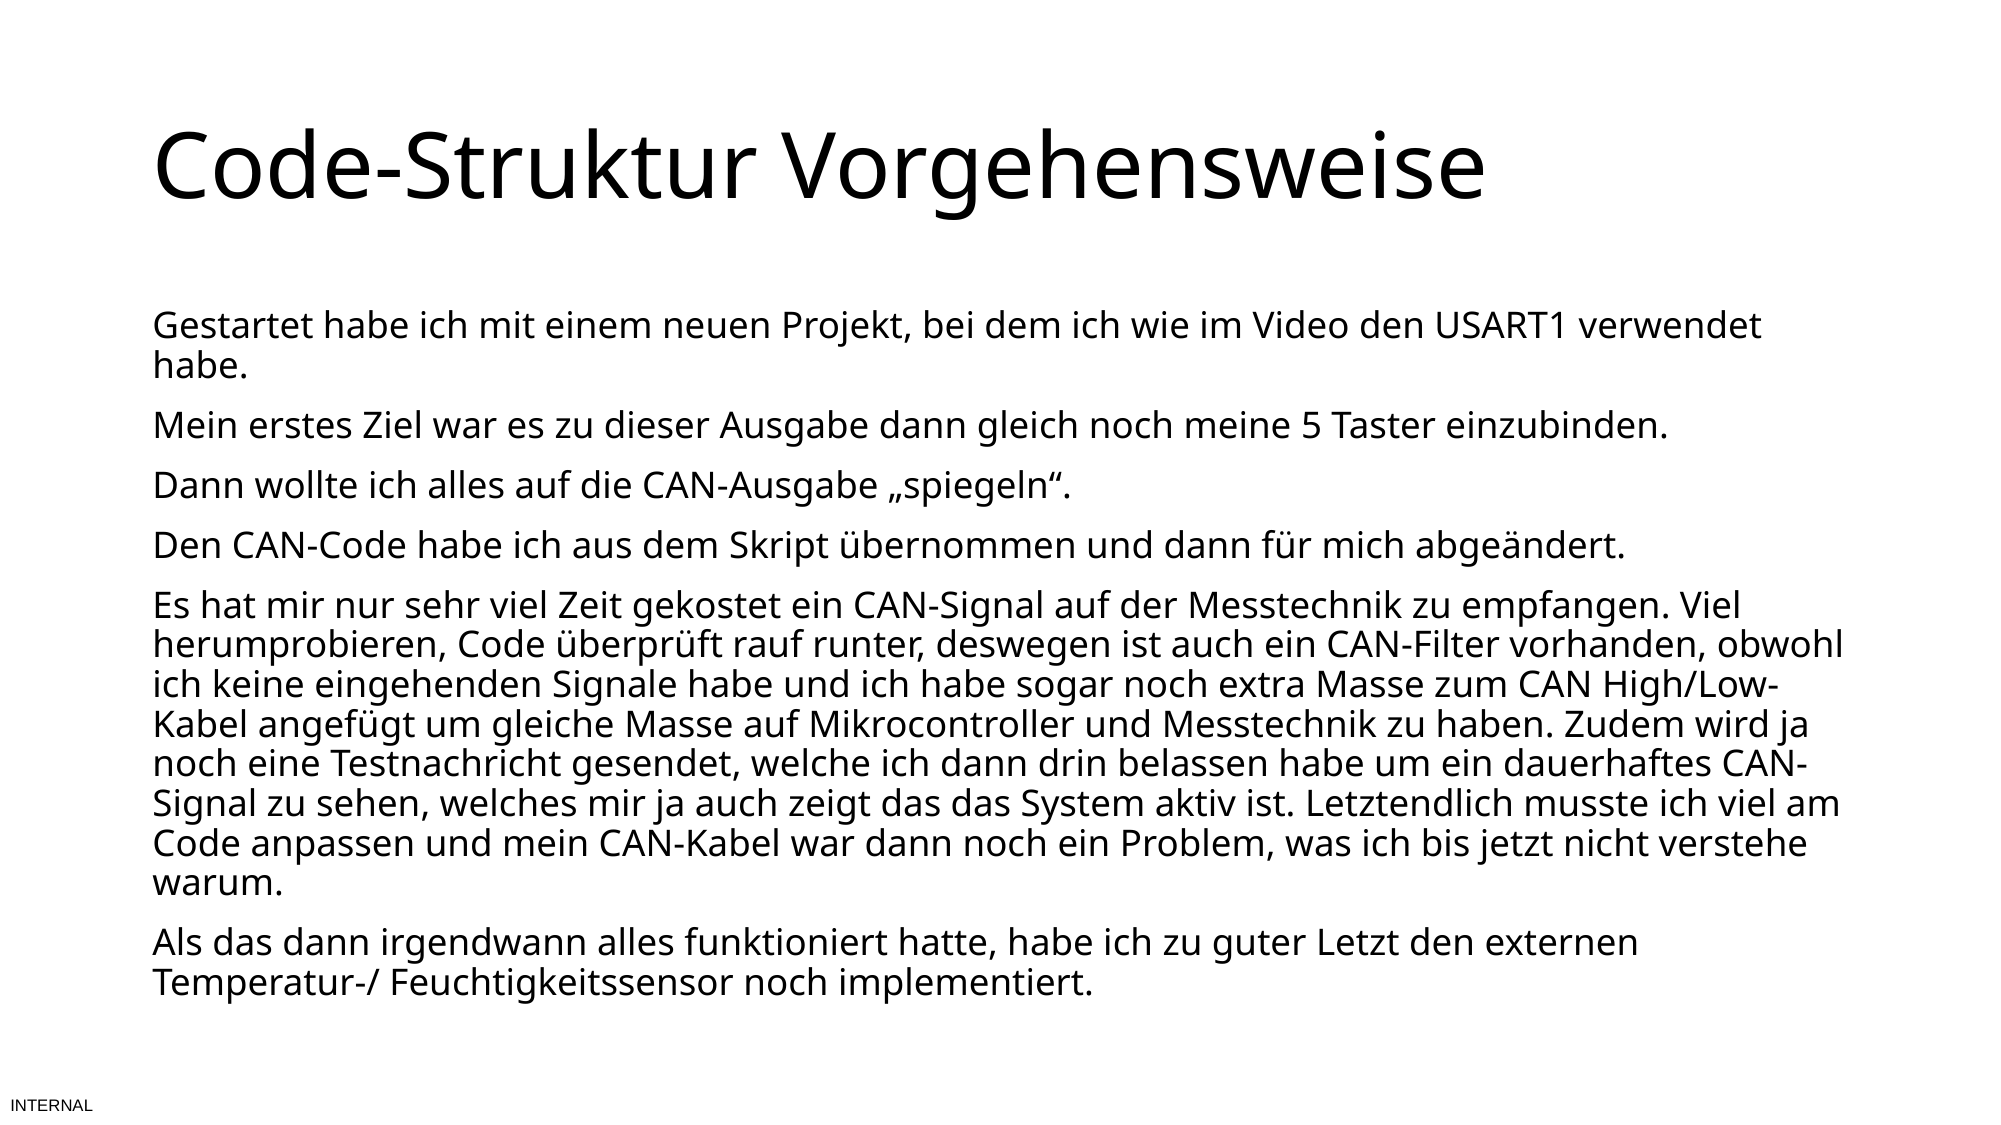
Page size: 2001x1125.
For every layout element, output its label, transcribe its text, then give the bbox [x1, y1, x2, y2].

title Code-Struktur Vorgehensweise [137, 59, 1863, 278]
list Gestartet habe ich mit einem neuen Projekt, bei dem ich wie im Video den USART1 verwendet habe. Mein erstes Ziel war es zu dieser Ausgabe dann gleich noch meine 5 Taster einzubinden. Dann wollte ich alles auf die CAN-Ausgabe „spiegeln“. Den CAN-Code habe ich aus dem Skript übernommen und dann für mich abgeändert. Es hat mir nur sehr viel Zeit gekostet ein CAN-Signal auf der Messtechnik zu empfangen. Viel herumprobieren, Code überprüft rauf runter, deswegen ist auch ein CAN-Filter vorhanden, obwohl ich keine eingehenden Signale habe und ich habe sogar noch extra Masse zum CAN High/Low-Kabel angefügt um gleiche Masse auf Mikrocontroller und Messtechnik zu haben. Zudem wird ja noch eine Testnachricht gesendet, welche ich dann drin belassen habe um ein dauerhaftes CAN-Signal zu sehen, welches mir ja auch zeigt das das System aktiv ist. Letztendlich musste ich viel am Code anpassen und mein CAN-Kabel war dann noch ein Problem, was ich bis jetzt nicht verstehe warum. Als das dann irgendwann alles funktioniert hatte, habe ich zu guter Letzt den externen Temperatur-/ Feuchtigkeitssensor noch implementiert. [137, 299, 1863, 1014]
